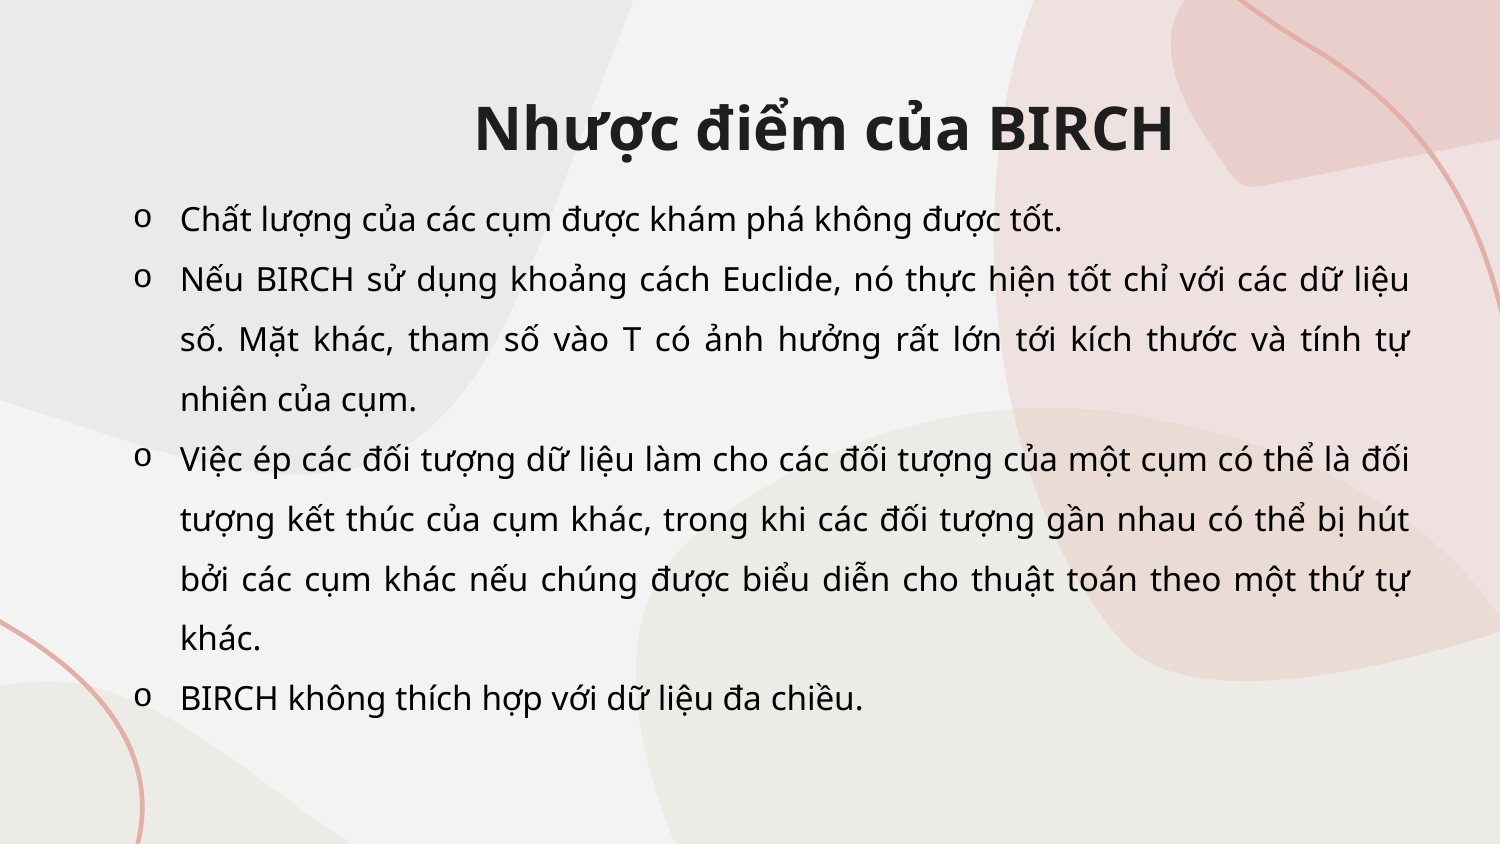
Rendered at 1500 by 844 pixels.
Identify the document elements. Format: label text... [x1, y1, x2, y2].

text_box Chất lượng của các cụm được khám phá không được tốt. Nếu BIRCH sử dụng khoảng cách Euclide, nó thực hiện tốt chỉ với các dữ liệu số. Mặt khác, tham số vào T có ảnh hưởng rất lớn tới kích thước và tính tự nhiên của cụm. Việc ép các đối tượng dữ liệu làm cho các đối tượng của một cụm có thể là đối tượng kết thúc của cụm khác, trong khi các đối tượng gần nhau có thể bị hút bởi các cụm khác nếu chúng được biểu diễn cho thuật toán theo một thứ tự khác. BIRCH không thích hợp với dữ liệu đa chiều. [118, 171, 1427, 725]
title Nhược điểm của BIRCH [118, 71, 1382, 171]
